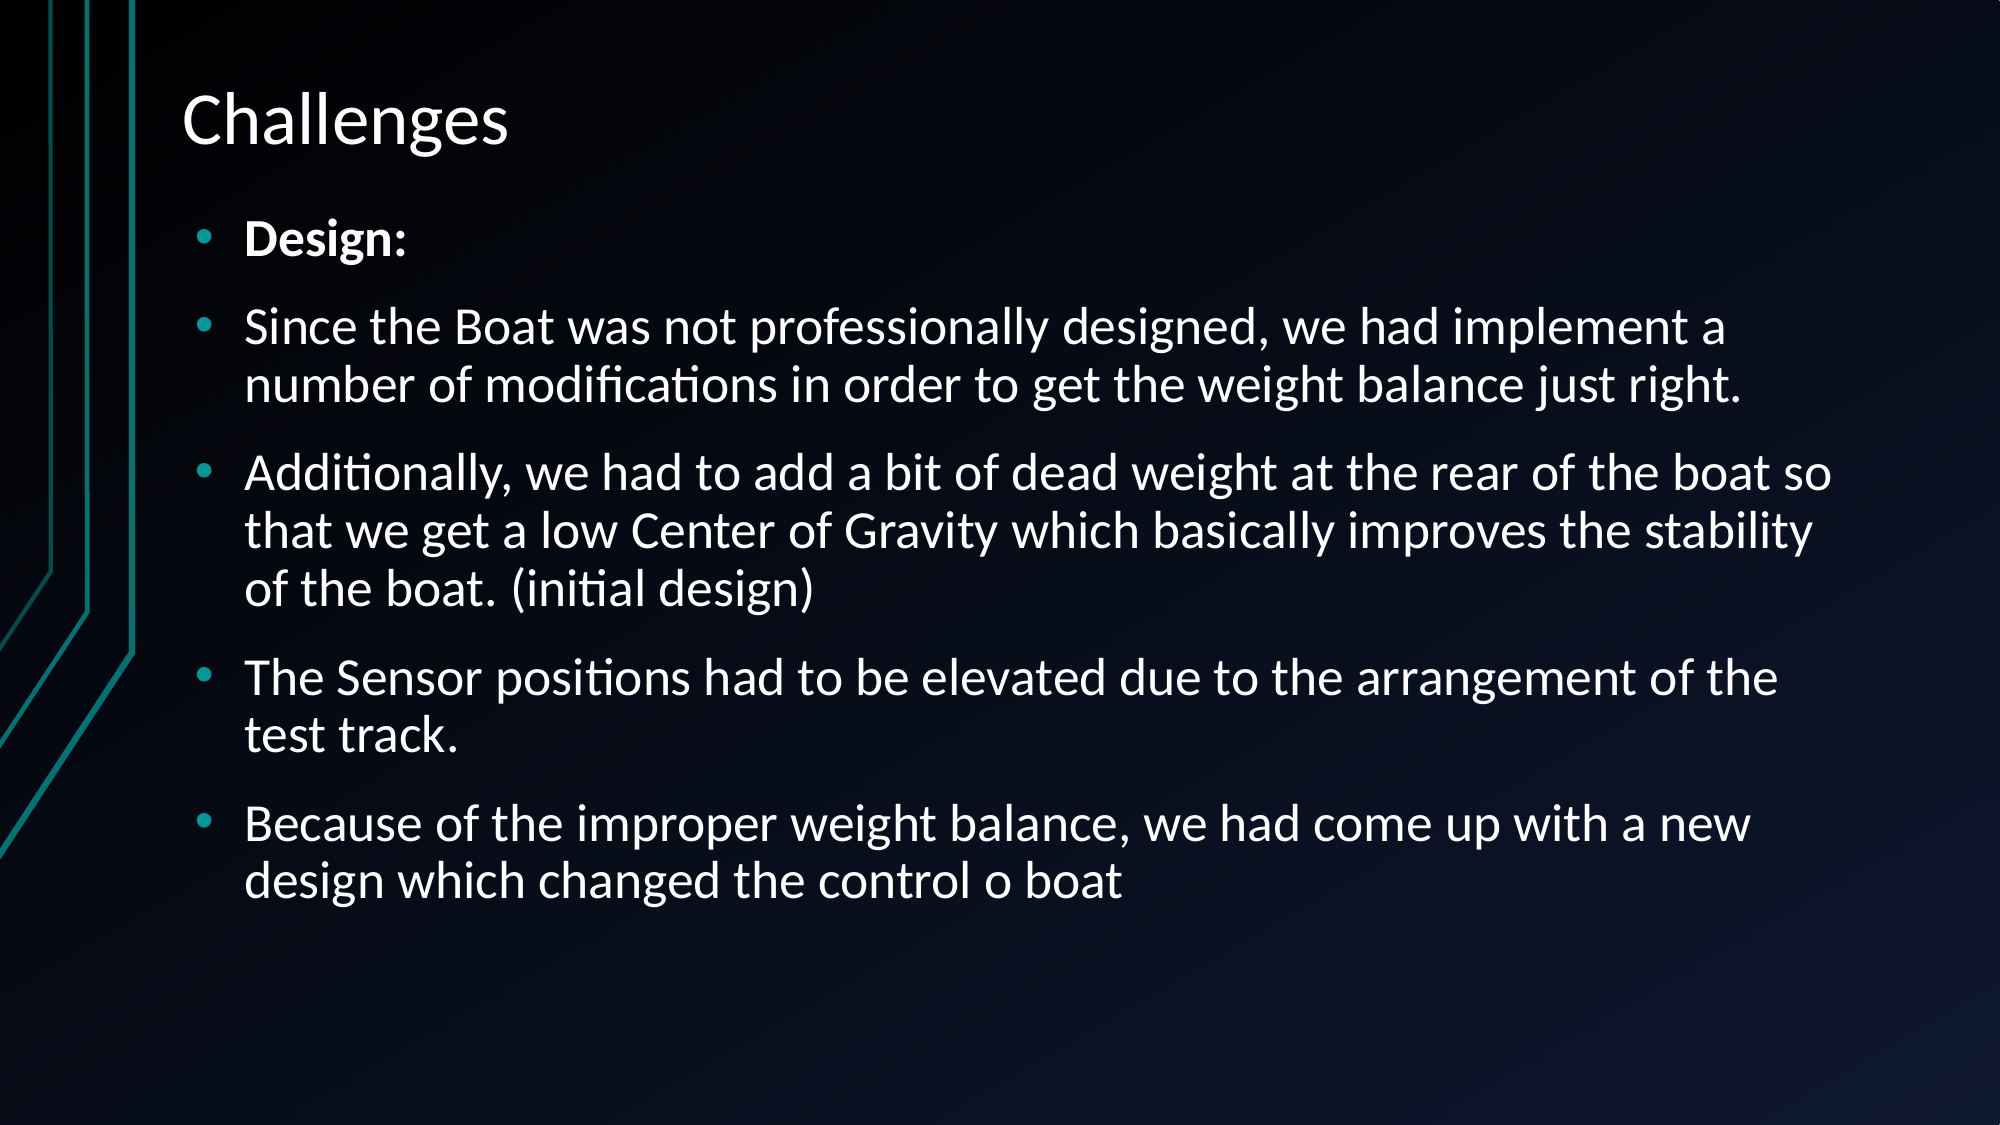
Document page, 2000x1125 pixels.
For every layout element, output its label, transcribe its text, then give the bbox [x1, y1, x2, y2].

list Design: Since the Boat was not professionally designed, we had implement a number of modifications in order to get the weight balance just right. Additionally, we had to add a bit of dead weight at the rear of the boat so that we get a low Center of Gravity which basically improves the stability of the boat. (initial design) The Sensor positions had to be elevated due to the arrangement of the test track. Because of the improper weight balance, we had come up with a new design which changed the control o boat [174, 200, 1875, 932]
title Challenges [162, 37, 600, 171]
